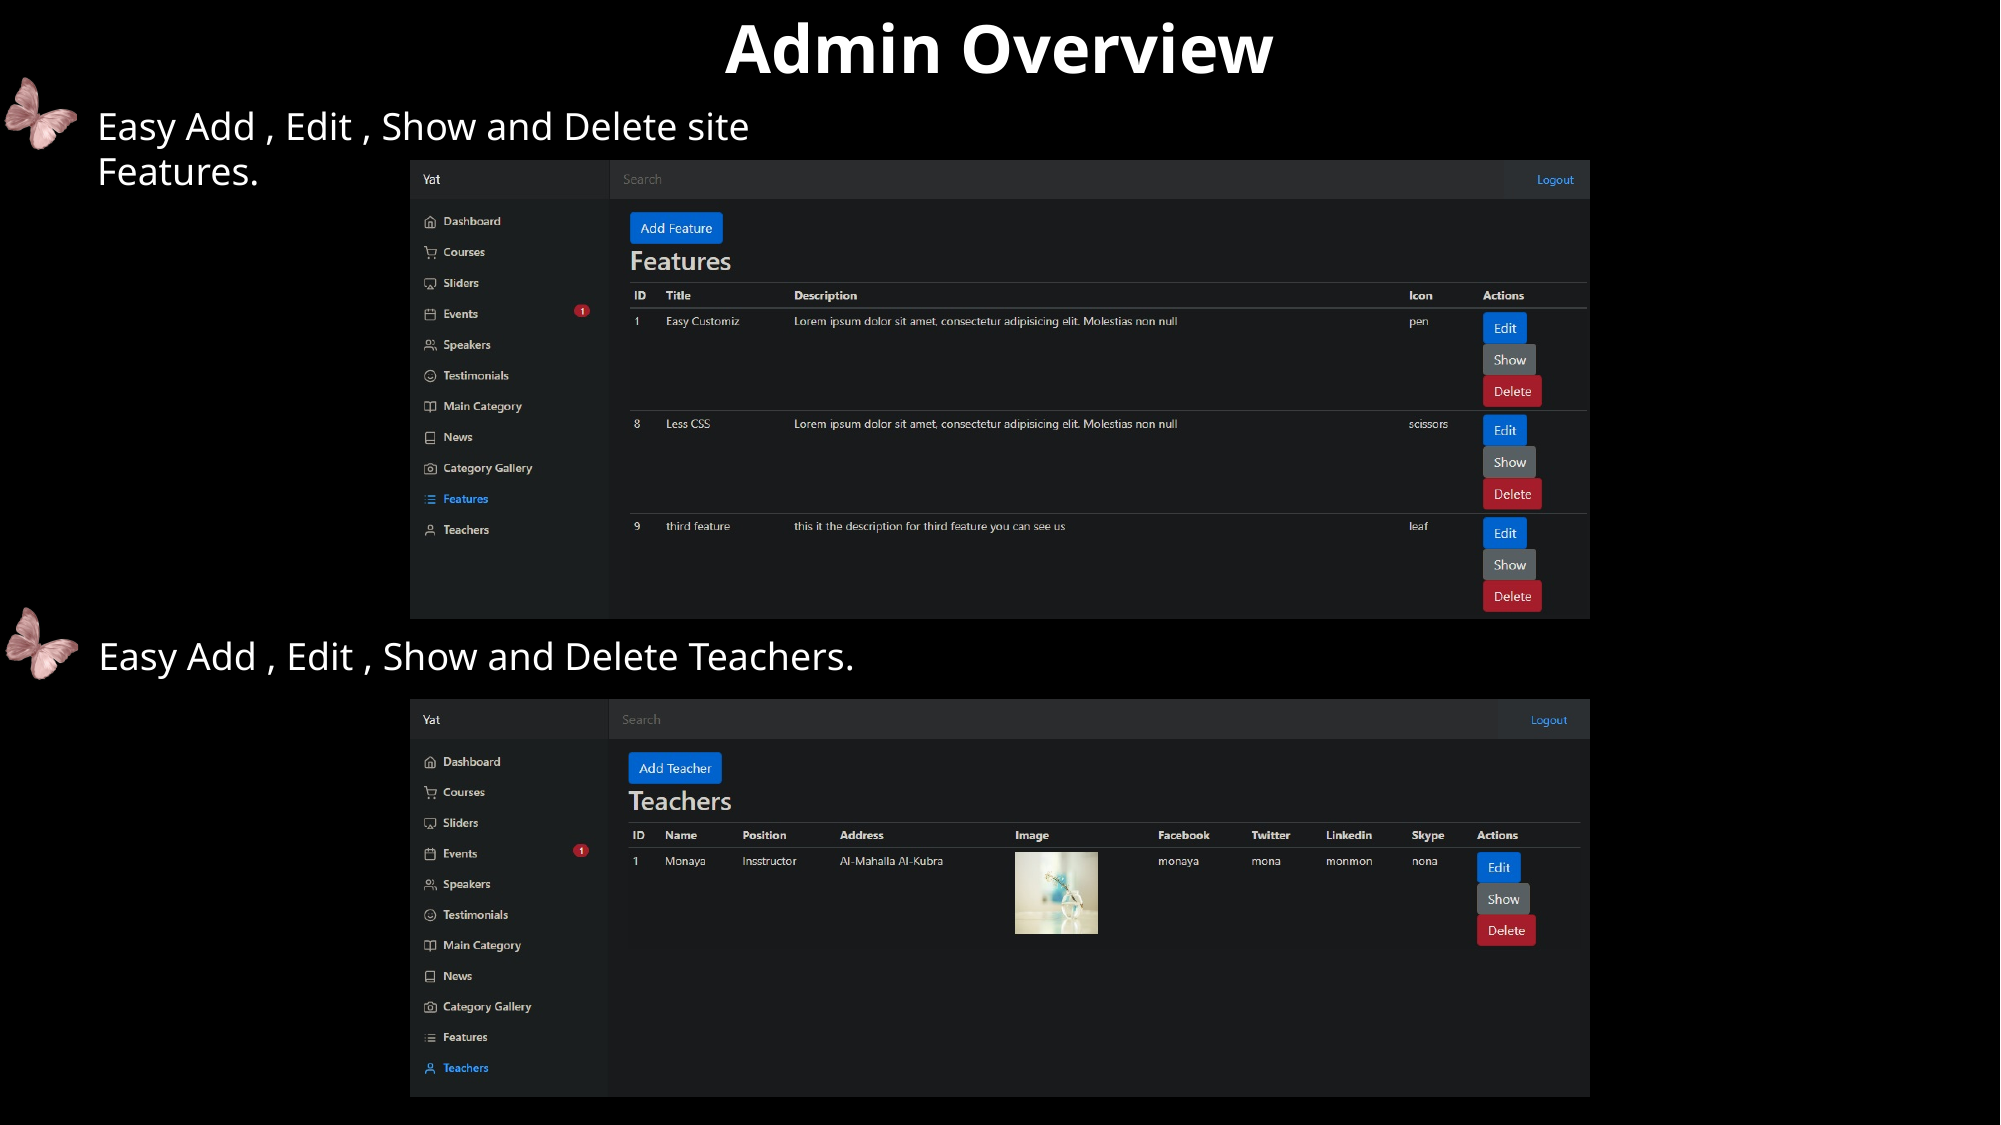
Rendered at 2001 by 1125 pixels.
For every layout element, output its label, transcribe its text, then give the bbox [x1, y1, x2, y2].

text_box Easy Add , Edit , Show and Delete site Features. [82, 95, 919, 201]
text_box Easy Add , Edit , Show and Delete Teachers. [83, 625, 1027, 686]
picture [1, 600, 79, 689]
picture [410, 699, 1590, 1097]
picture [410, 160, 1590, 619]
text_box Admin Overview [652, 0, 1348, 95]
picture [0, 70, 77, 159]
